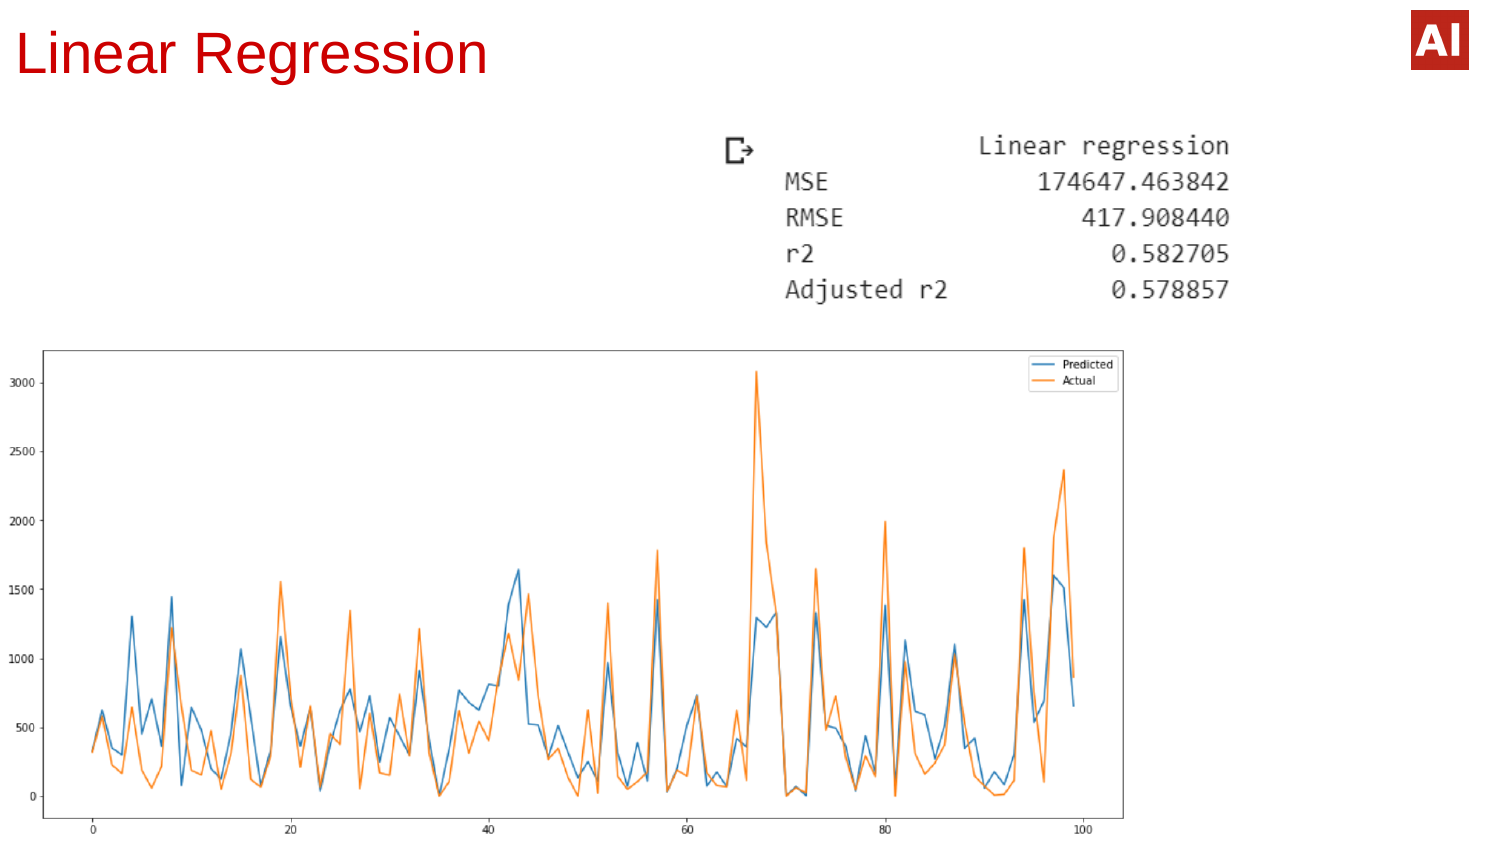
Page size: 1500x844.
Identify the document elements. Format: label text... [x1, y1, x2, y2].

picture [1411, 10, 1469, 70]
picture [0, 125, 1328, 844]
title Linear Regression [0, 0, 1398, 95]
